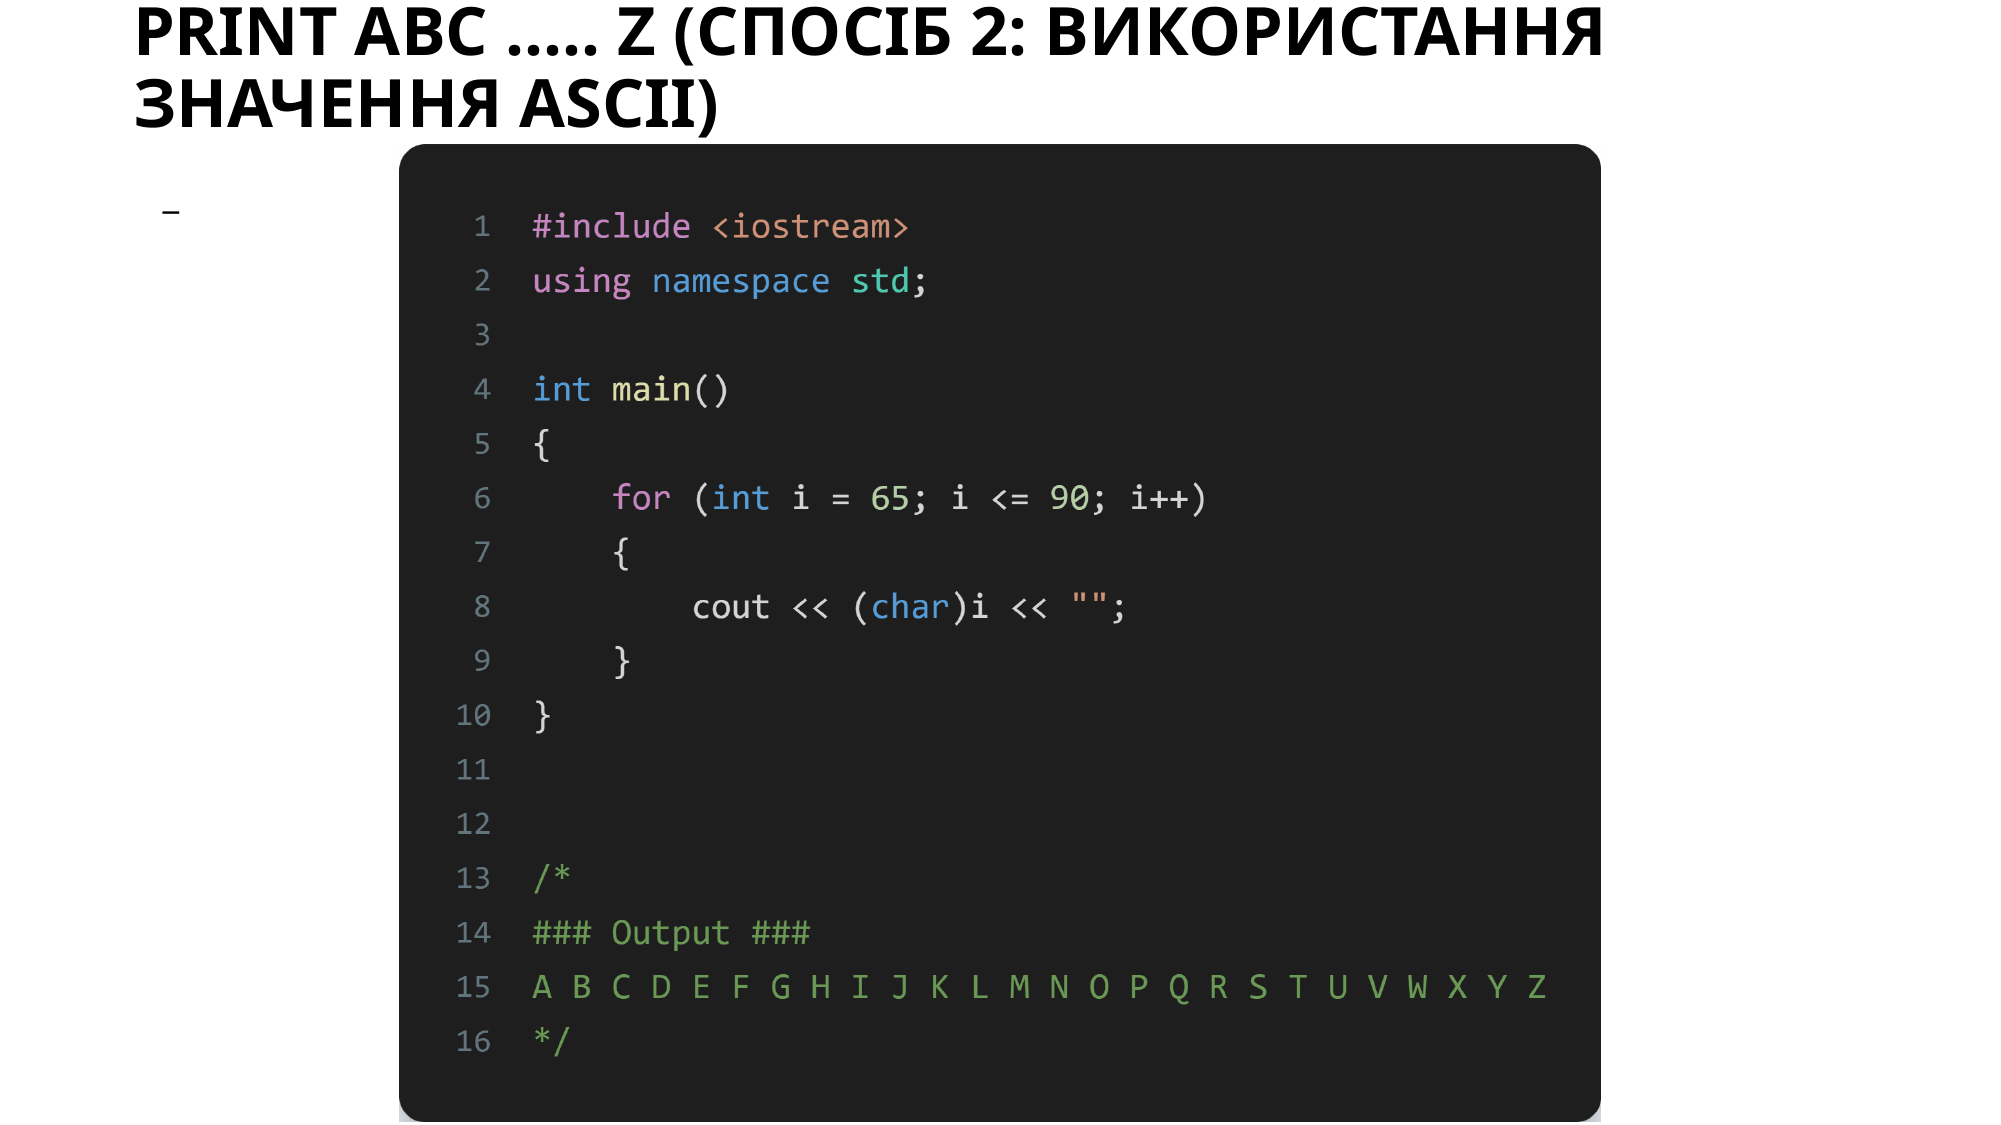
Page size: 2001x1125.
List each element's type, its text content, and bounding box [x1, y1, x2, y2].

list _ [0, 140, 2000, 1125]
picture [399, 144, 1601, 1122]
title PRINT ABC ..... Z (СПОСІБ 2: ВИКОРИСТАННЯ ЗНАЧЕННЯ ASCII) [0, 0, 2000, 140]
